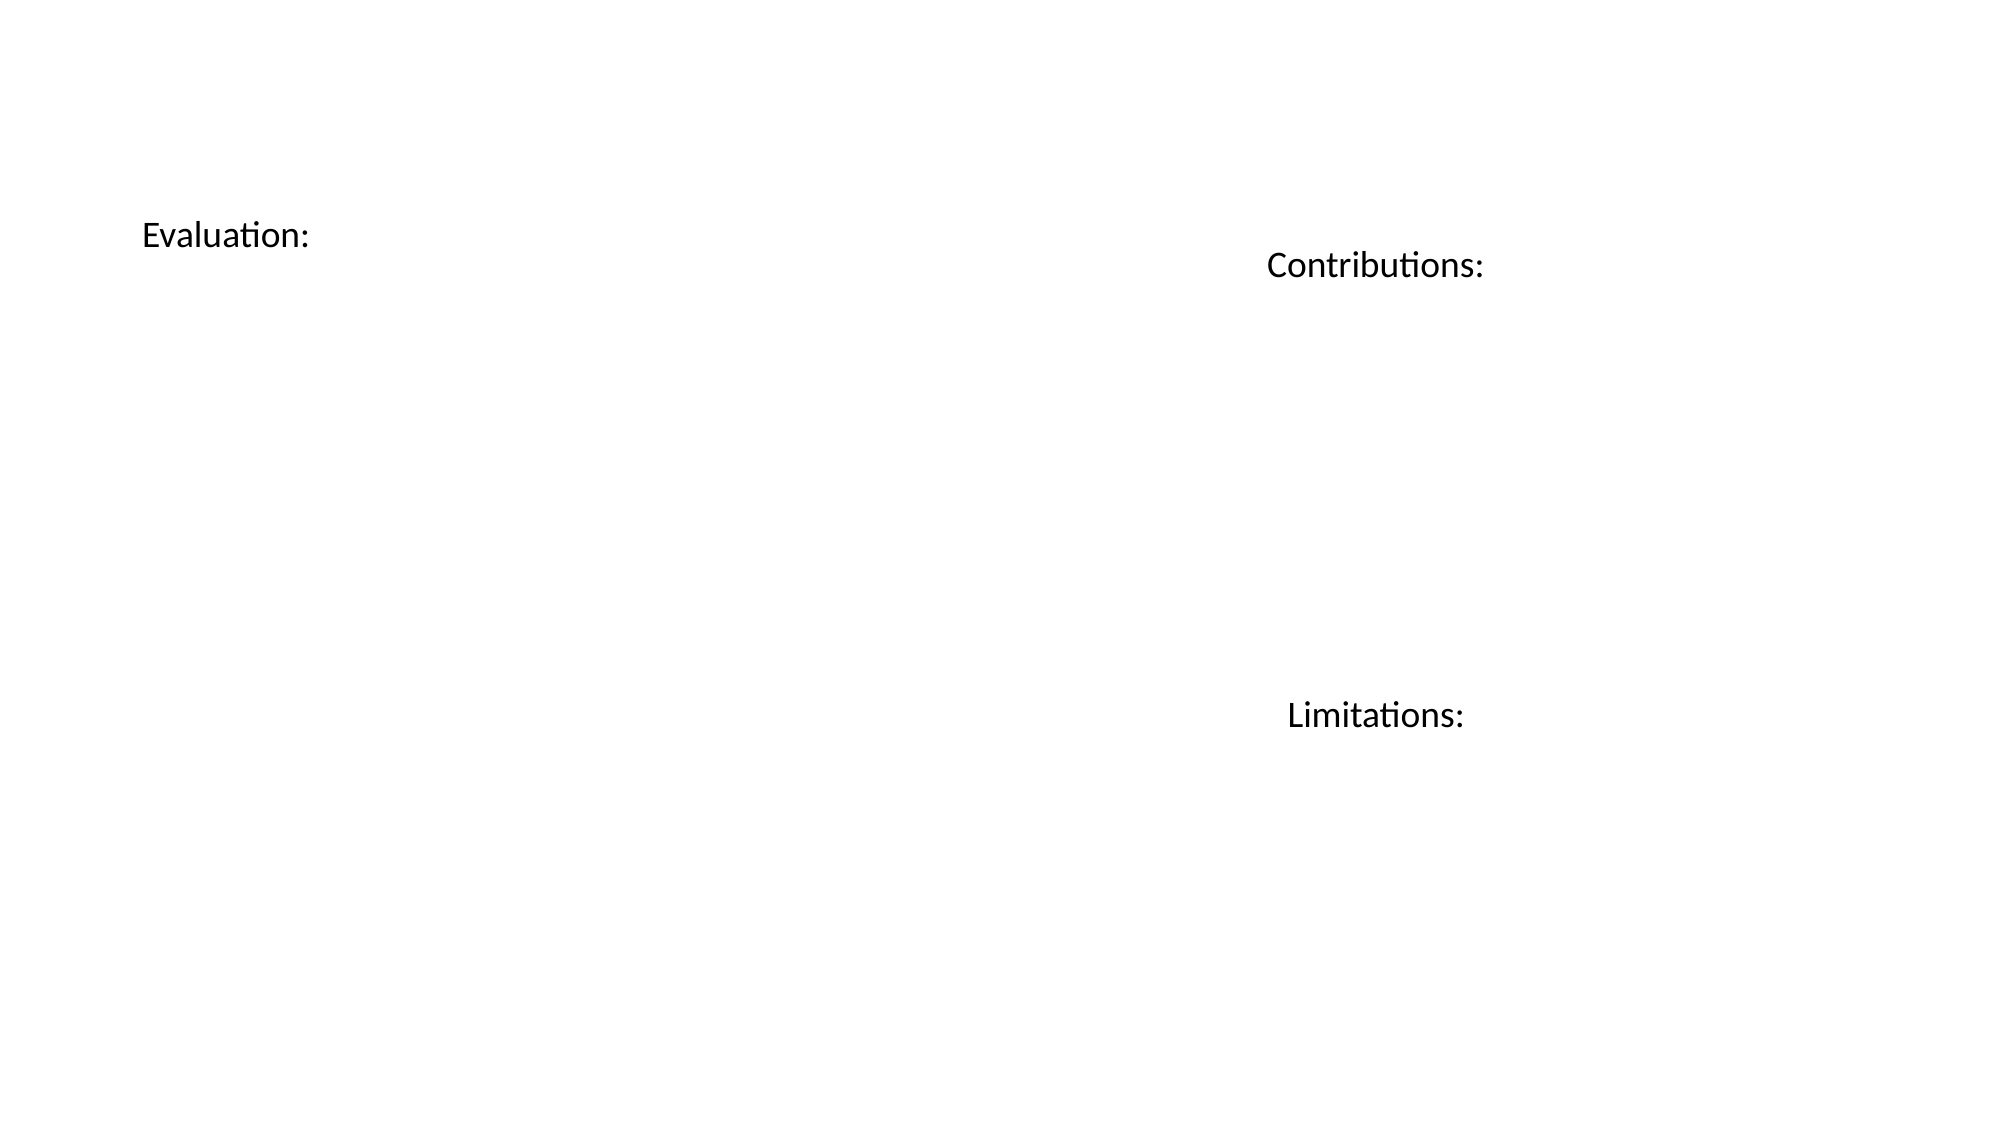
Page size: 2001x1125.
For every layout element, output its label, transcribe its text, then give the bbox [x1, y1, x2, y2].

text_box Limitations: [1272, 682, 1673, 743]
text_box Contributions: [1252, 232, 1694, 293]
text_box Evaluation: [127, 202, 756, 263]
